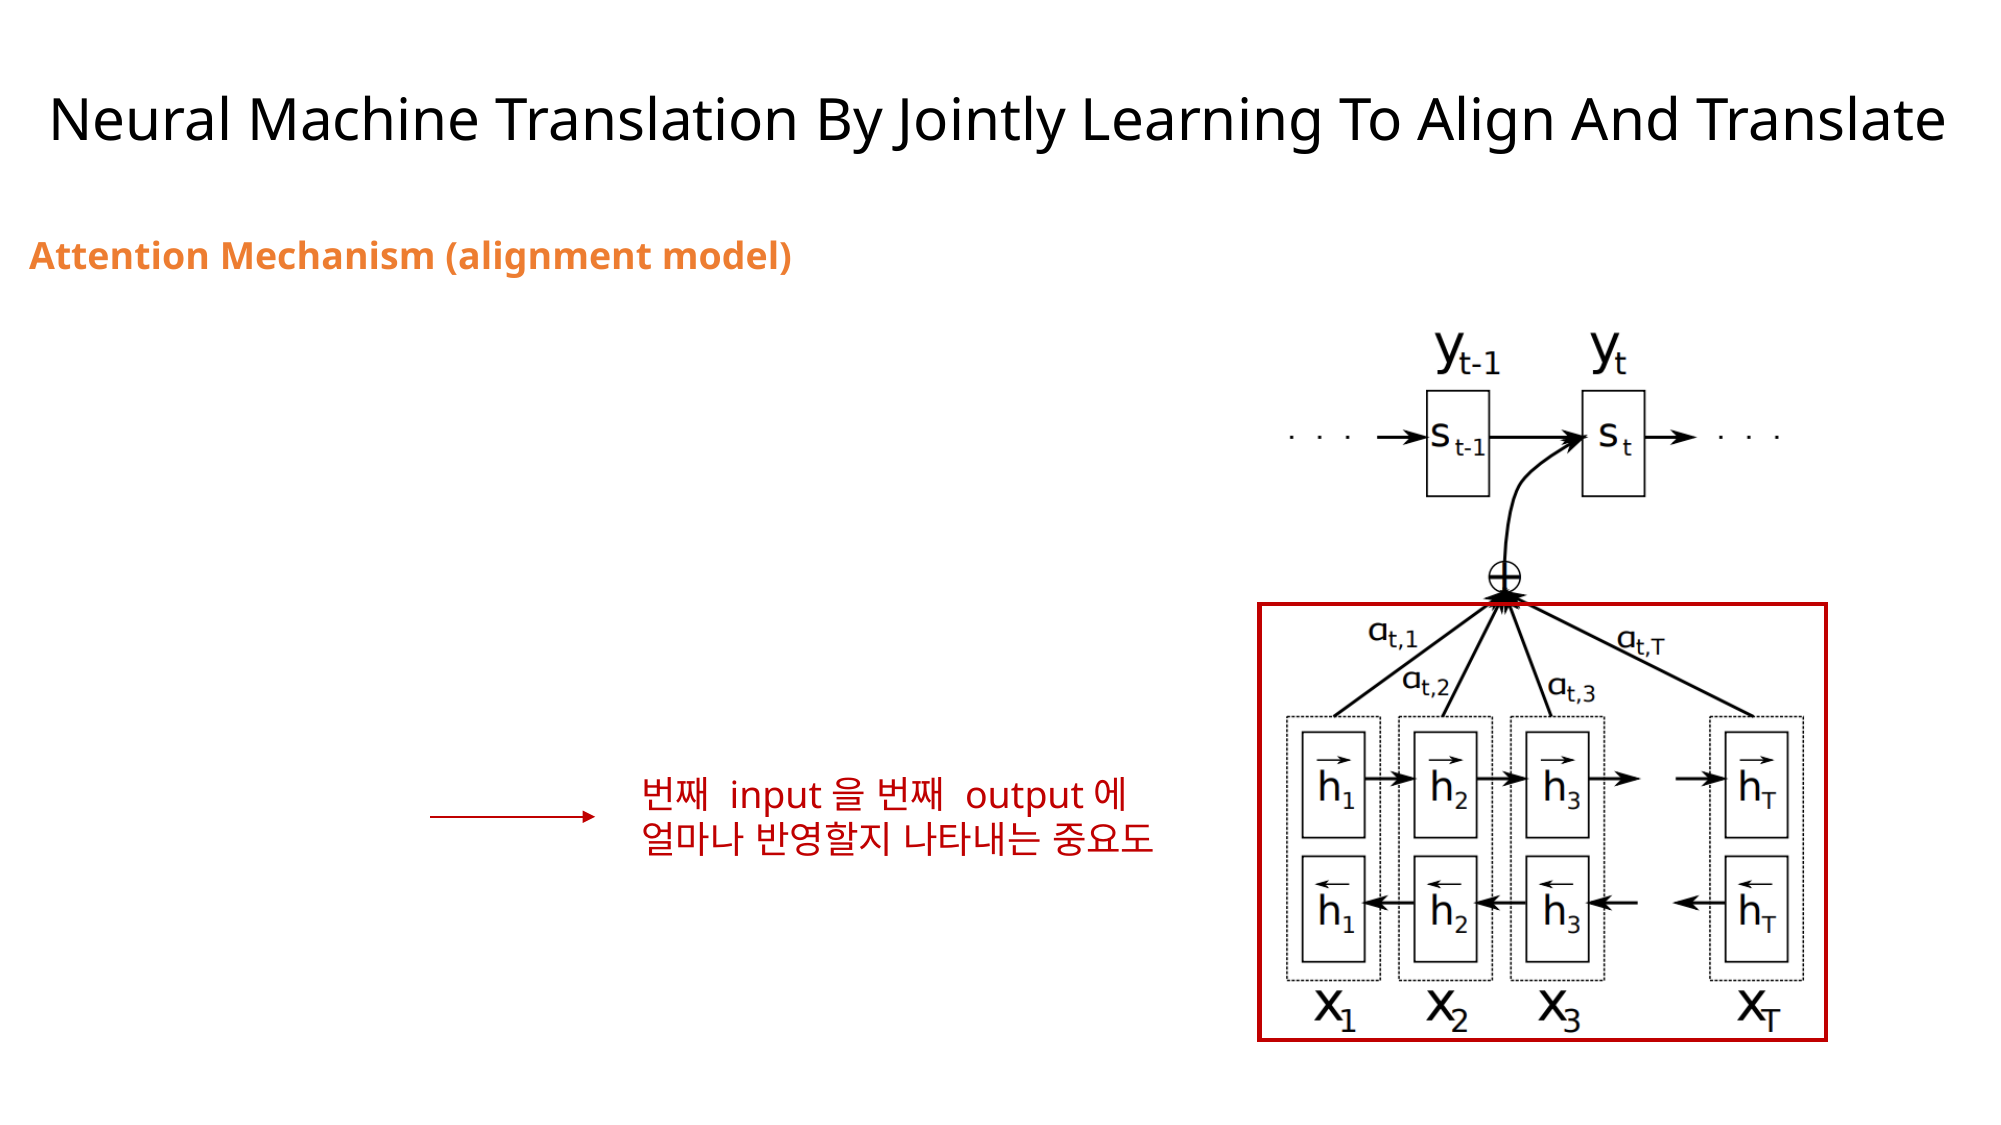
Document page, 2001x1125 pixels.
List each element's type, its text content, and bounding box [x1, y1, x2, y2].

picture [1259, 319, 1827, 1057]
text_box Neural Machine Translation By Jointly Learning To Align And Translate [33, 40, 1962, 160]
text_box Attention Mechanism (alignment model) [14, 202, 808, 285]
